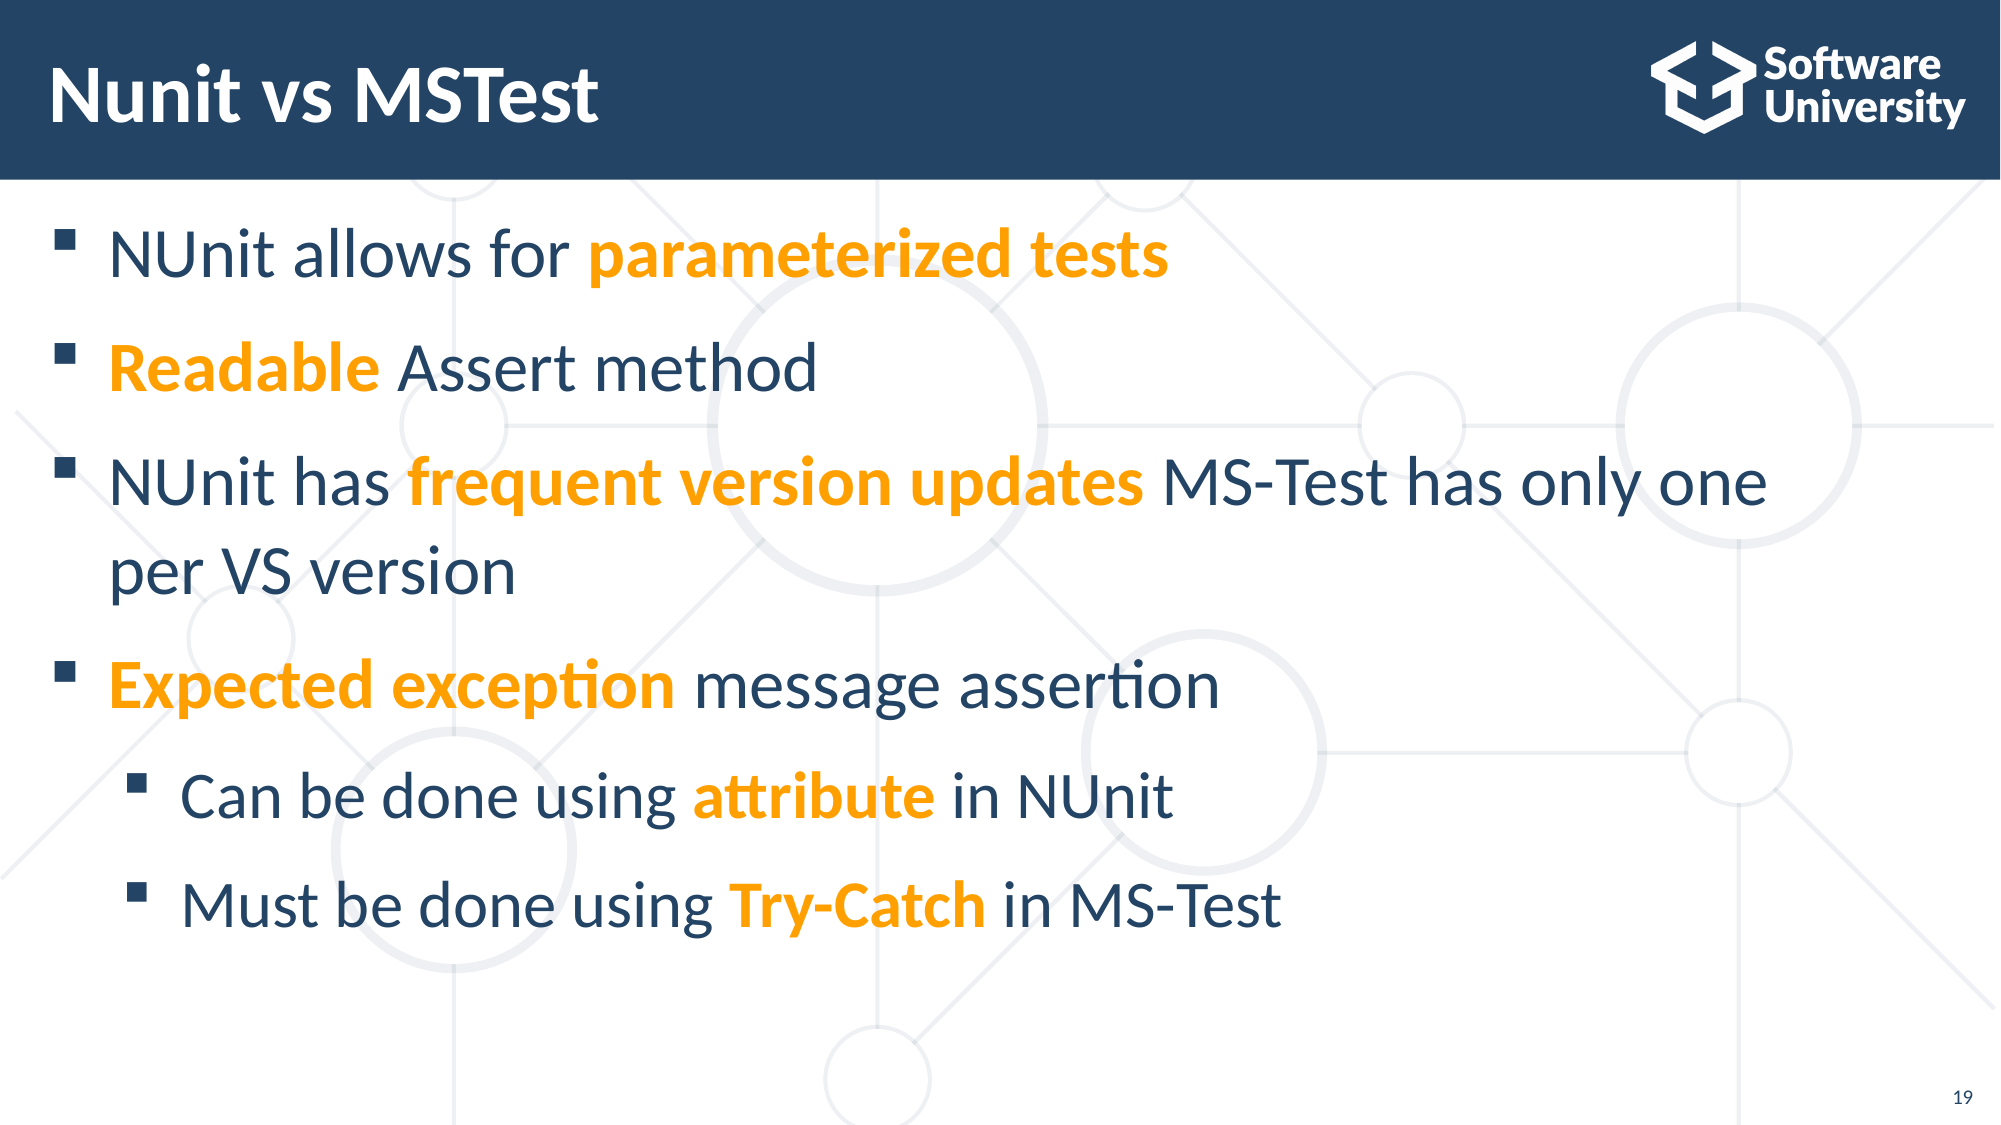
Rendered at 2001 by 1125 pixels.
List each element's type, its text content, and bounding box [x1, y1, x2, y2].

slide_number 19 [1927, 1067, 1989, 1117]
list NUnit allows for parameterized tests Readable Assert method NUnit has frequent version updates MS-Test has only one per VS version Expected exception message assertion Can be done using attribute in NUnit Must be done using Try-Catch in MS-Test [31, 196, 1970, 1104]
picture [1651, 41, 1966, 134]
title Nunit vs MSTest [31, 16, 1625, 162]
